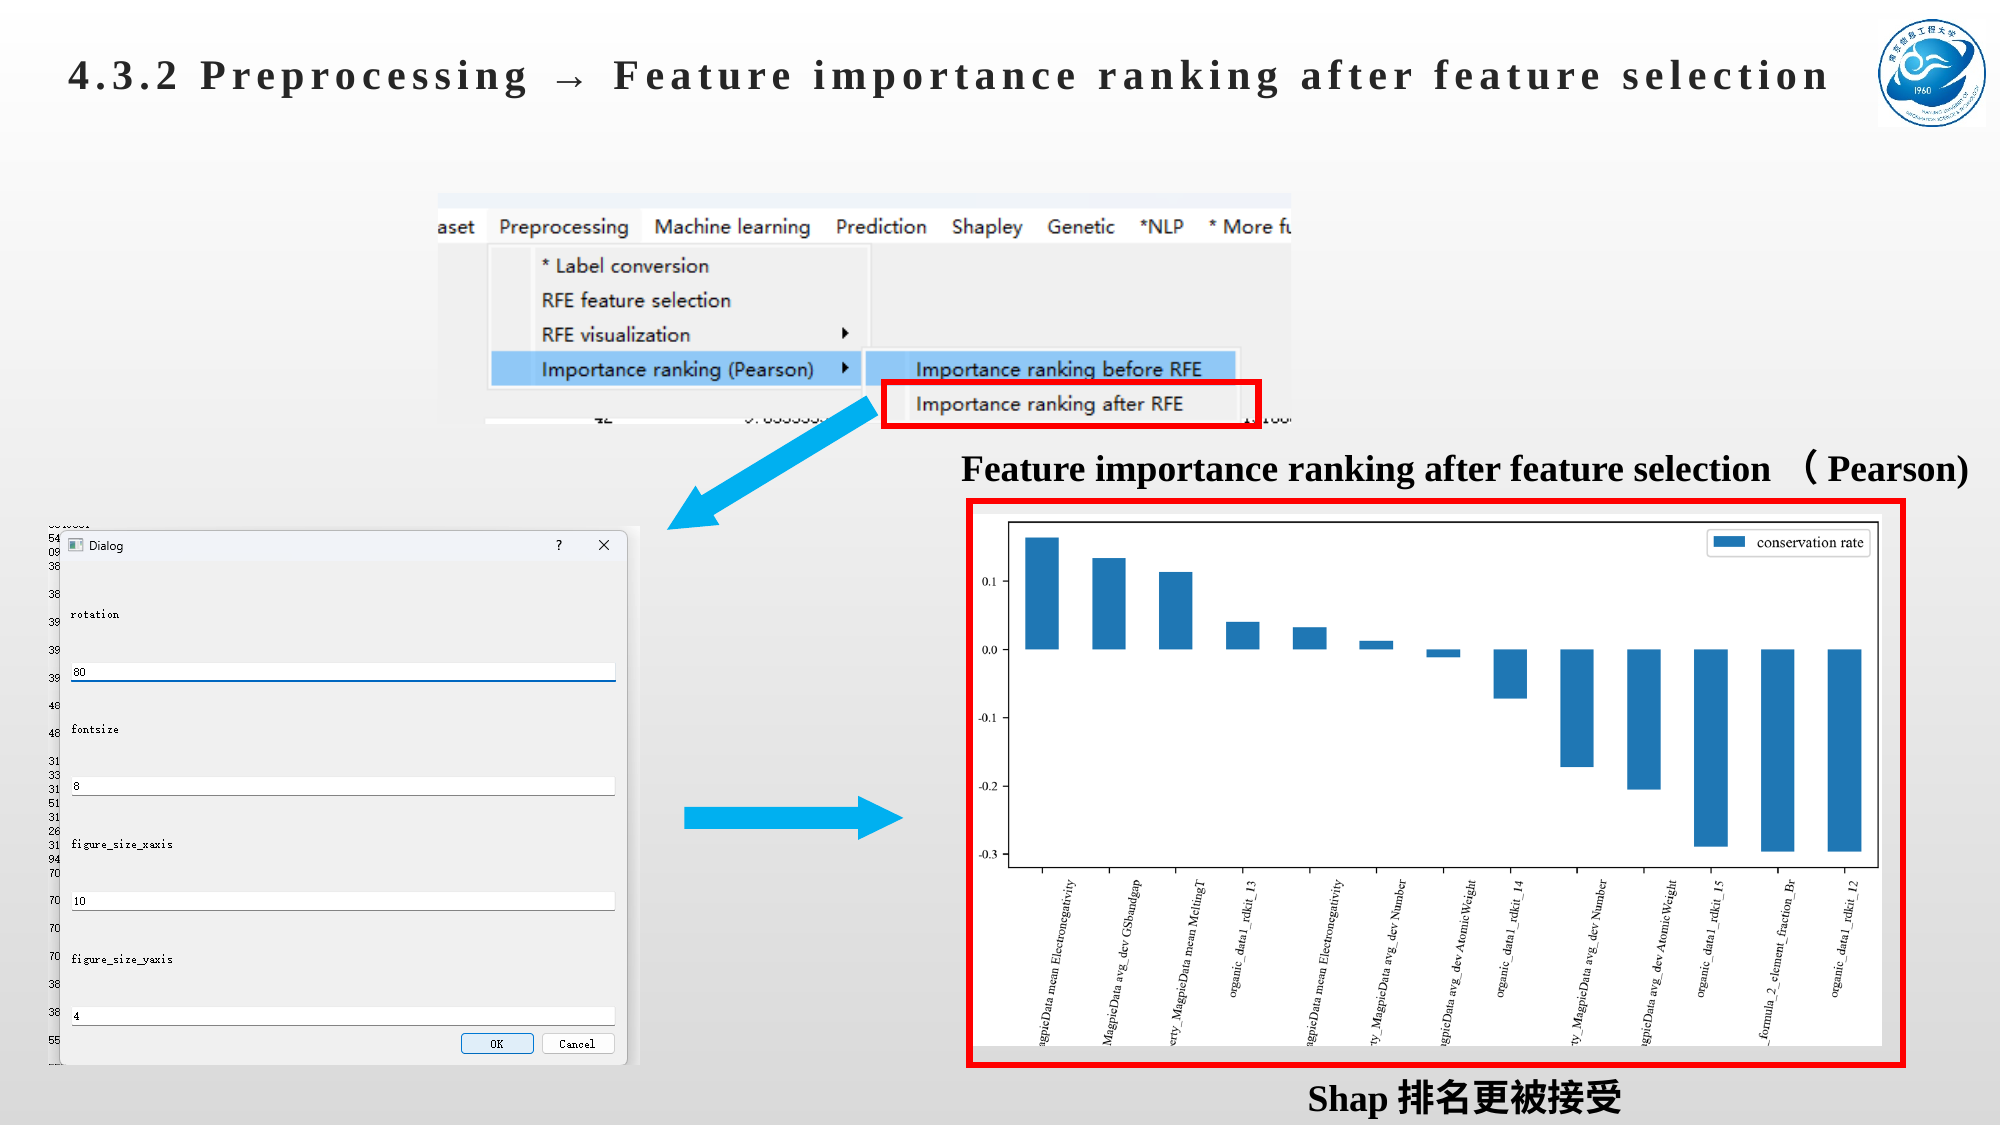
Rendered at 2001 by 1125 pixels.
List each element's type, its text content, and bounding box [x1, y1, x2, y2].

text_box [969, 500, 1904, 1066]
picture [1878, 19, 1986, 127]
text_box [683, 794, 906, 842]
text_box Shap排名更被接受 [1292, 1066, 1638, 1125]
picture [437, 193, 1292, 424]
picture [48, 526, 640, 1065]
text_box [664, 424, 866, 532]
title 4.3.2 Preprocessing → Feature importance ranking after feature selection [48, 15, 1848, 131]
picture [969, 514, 1882, 1046]
text_box Feature importance ranking after feature selection（Pearson) [946, 437, 1984, 497]
